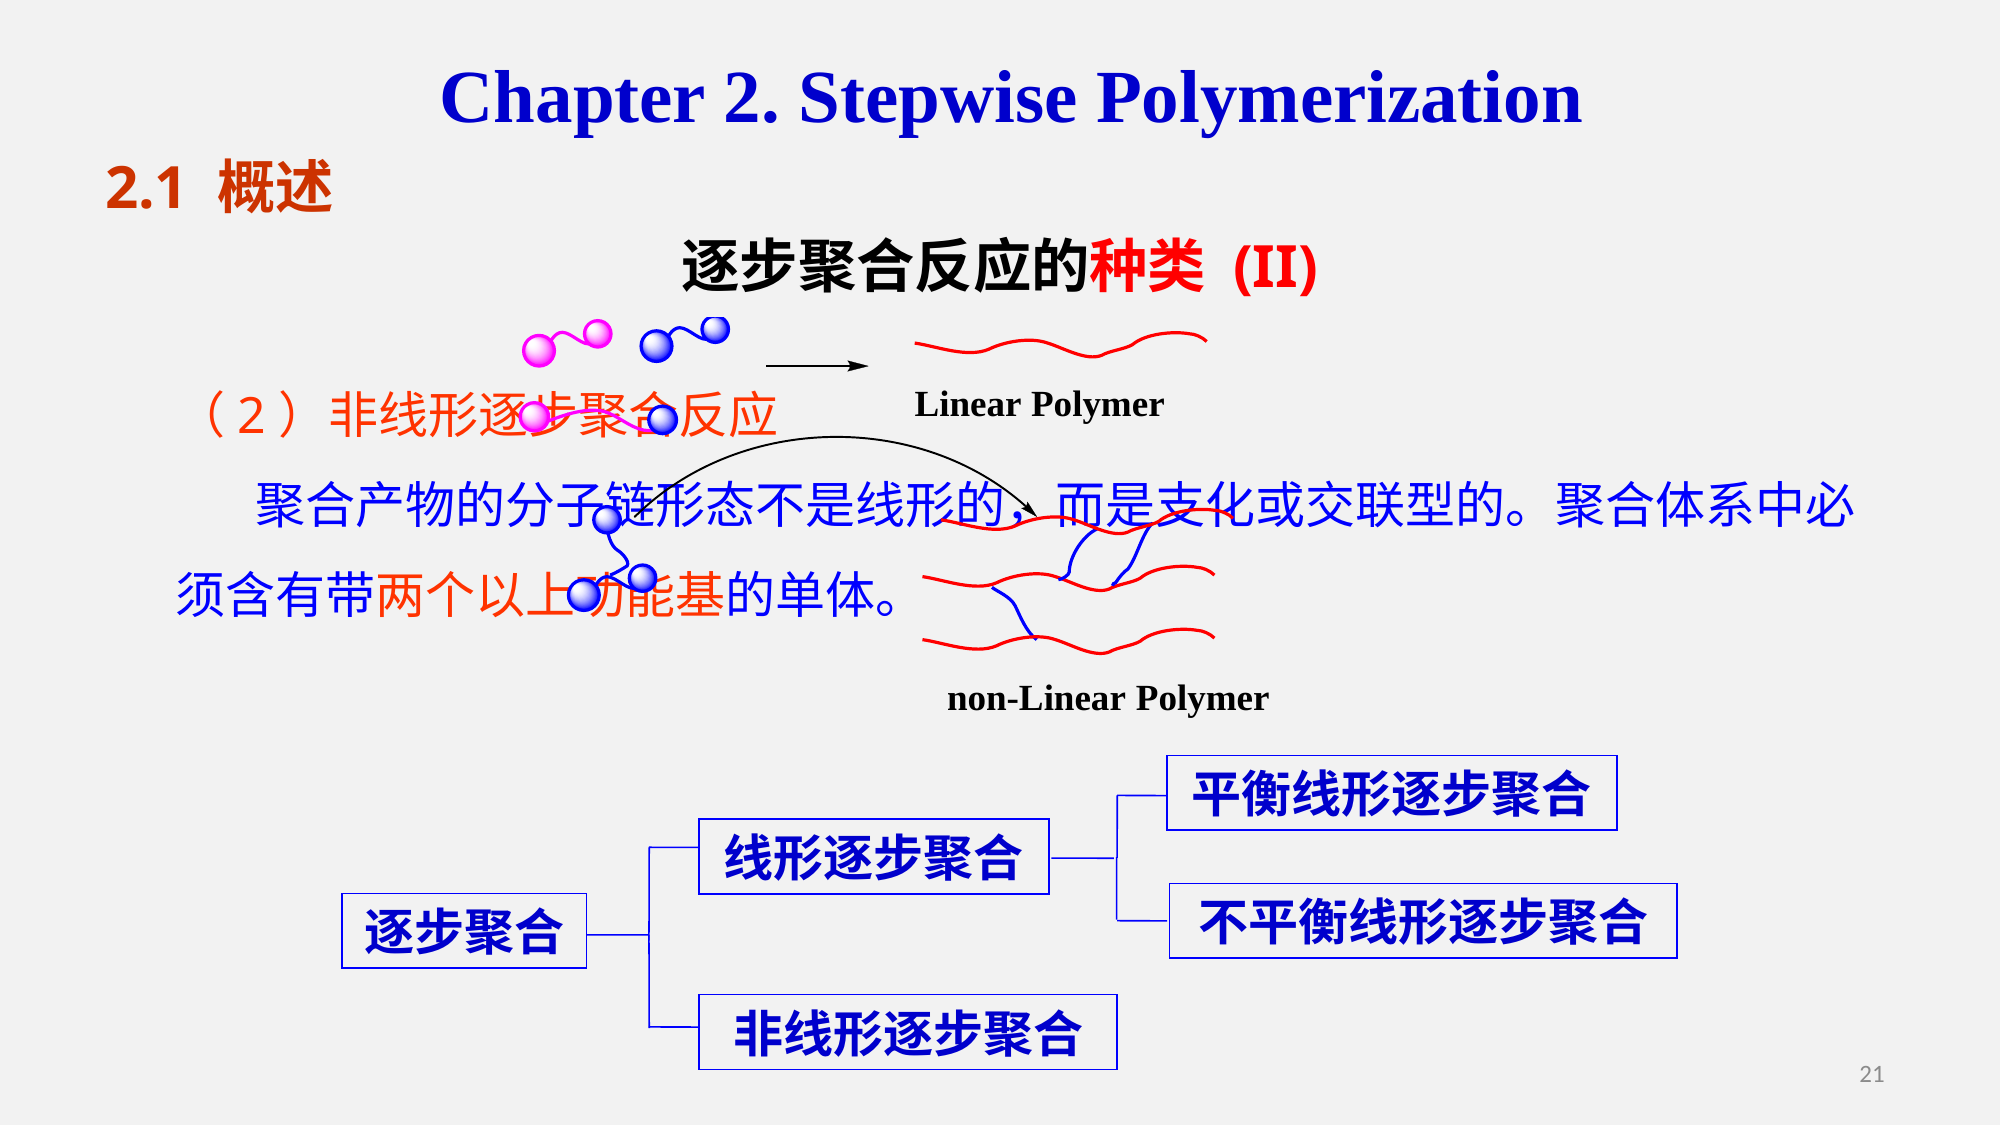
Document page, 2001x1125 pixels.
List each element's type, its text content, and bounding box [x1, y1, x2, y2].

text_box 逐步聚合反应的种类 (II) [667, 221, 1447, 307]
text_box 逐步聚合 [342, 893, 587, 969]
slide_number 21 [1433, 1042, 1900, 1103]
text_box Chapter 2. Stepwise Polymerization [424, 39, 1599, 145]
text_box 2.1 概述 [90, 142, 1461, 228]
text_box 不平衡线形逐步聚合 [1169, 883, 1677, 959]
text_box （2）非线形逐步聚合反应 聚合产物的分子链形态不是线形的，而是支化或交联型的。聚合体系中必须含有带两个以上功能基的单体。 [160, 346, 510, 632]
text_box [515, 317, 1283, 735]
text_box 非线形逐步聚合 [698, 994, 1118, 1070]
text_box （2）非线形逐步聚合反应 聚合产物的分子链形态不是线形的，而是支化或交联型的。聚合体系中必须含有带两个以上功能基的单体。 [1287, 346, 1886, 632]
text_box 线形逐步聚合 [698, 819, 1049, 894]
text_box 平衡线形逐步聚合 [1166, 755, 1617, 831]
